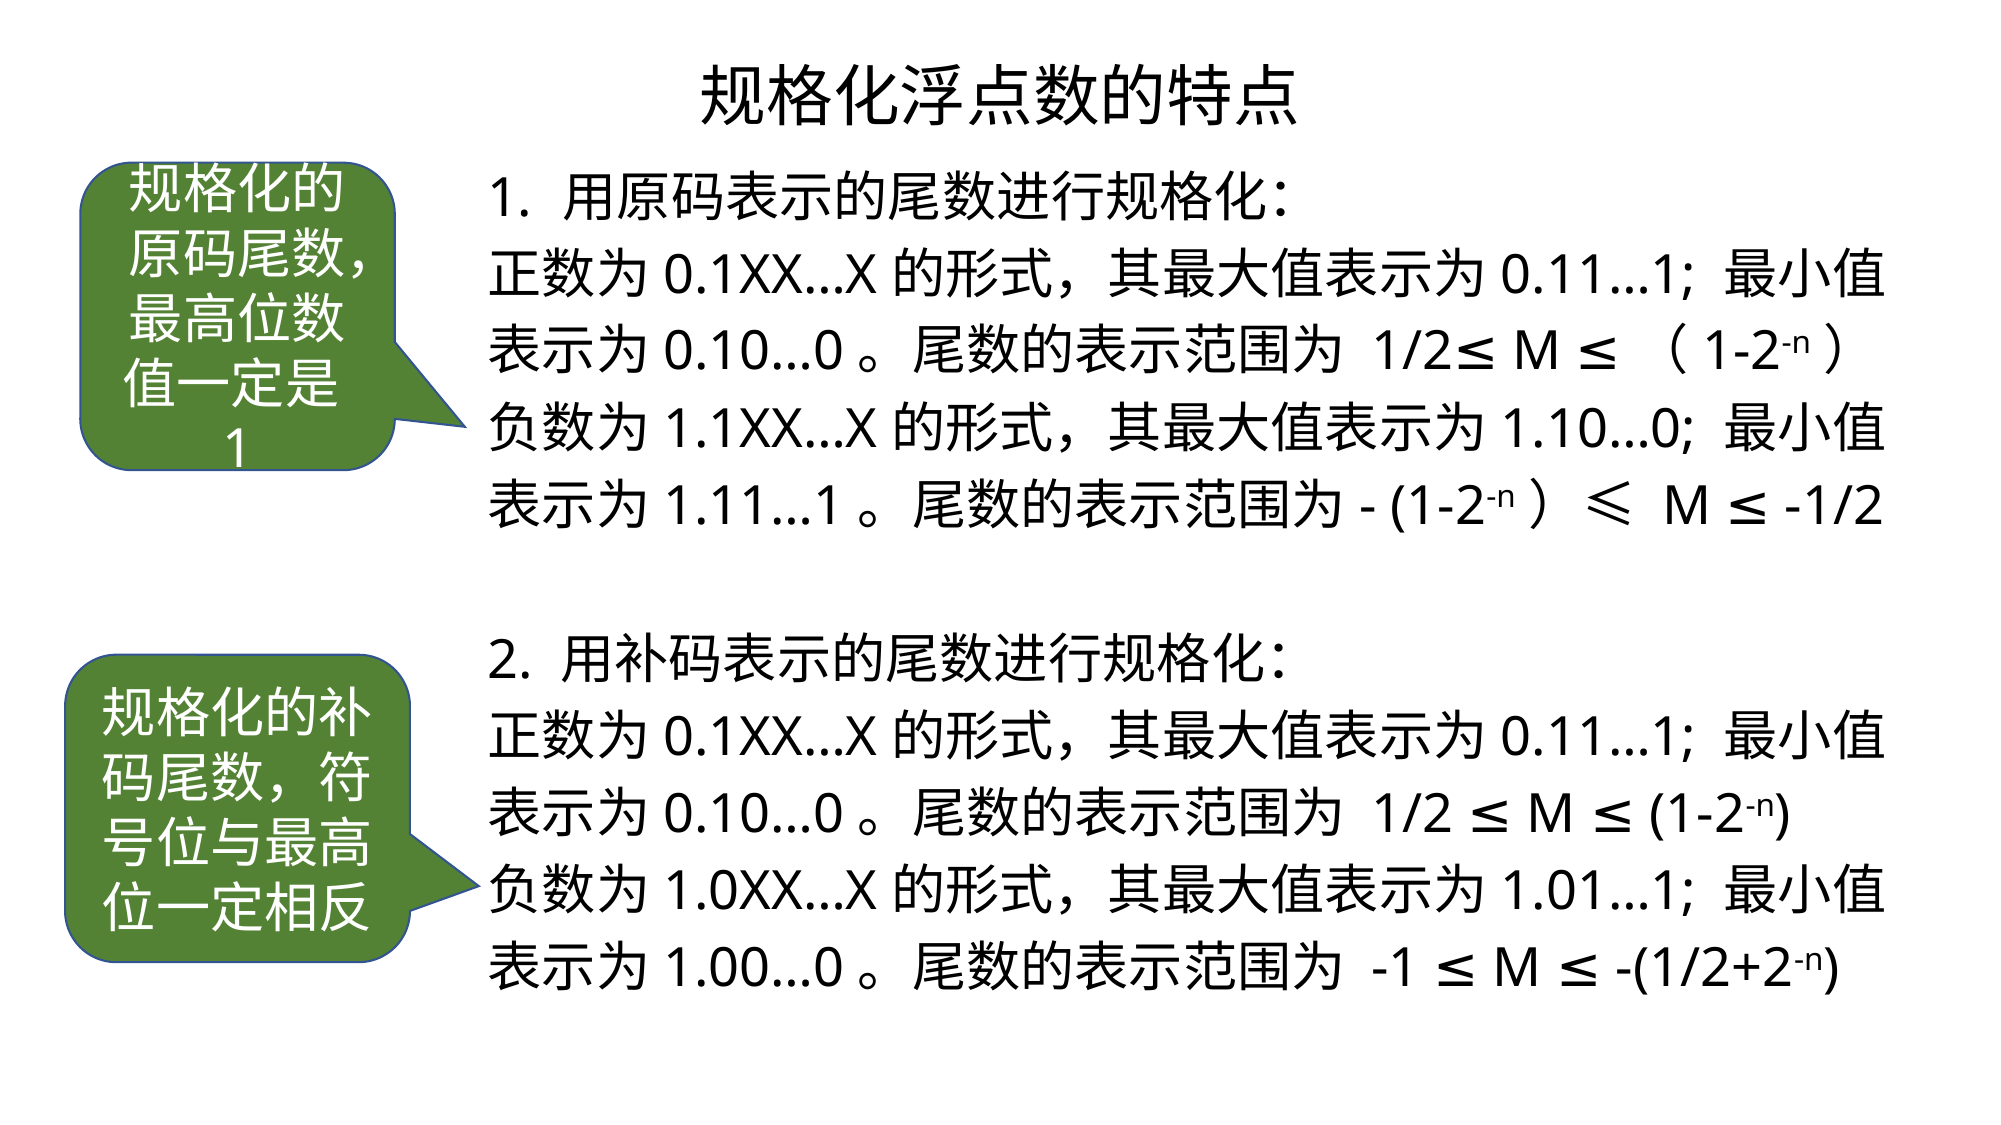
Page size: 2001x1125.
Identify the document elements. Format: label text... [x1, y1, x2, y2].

text_box 规格化浮点数的特点 [595, 46, 1405, 142]
text_box 规格化的补码尾数，符号位与最高位一定相反 [64, 653, 481, 964]
text_box 用原码表示的尾数进行规格化： 正数为0.1XX…X的形式，其最大值表示为0.11…1; 最小值表示为0.10…0。尾数的表示范围为 1/2≤ M ≤（1-2-n） 负数为1.1XX…X的形式，其最大值表示为1.10…0; 最小值表示为1.11…1。尾数的表示范围为- (1-2-n）≤ M ≤ -1/2 2. 用补码表示的尾数进行规格化： 正数为0.1XX…X的形式，其最大值表示为0.11…1; 最小值表示为0.10…0。尾数的表示范围为 1/2 ≤ M ≤ (1-2-n) 负数为1.0XX…X的形式，其最大值表示为1.01…1; 最小值表示为1.00…0。尾数的表示范围为 -1 ≤ M ≤ -(1/2+2-n) [472, 142, 1935, 1005]
text_box 规格化的原码尾数，最高位数值一定是1 [79, 161, 468, 472]
